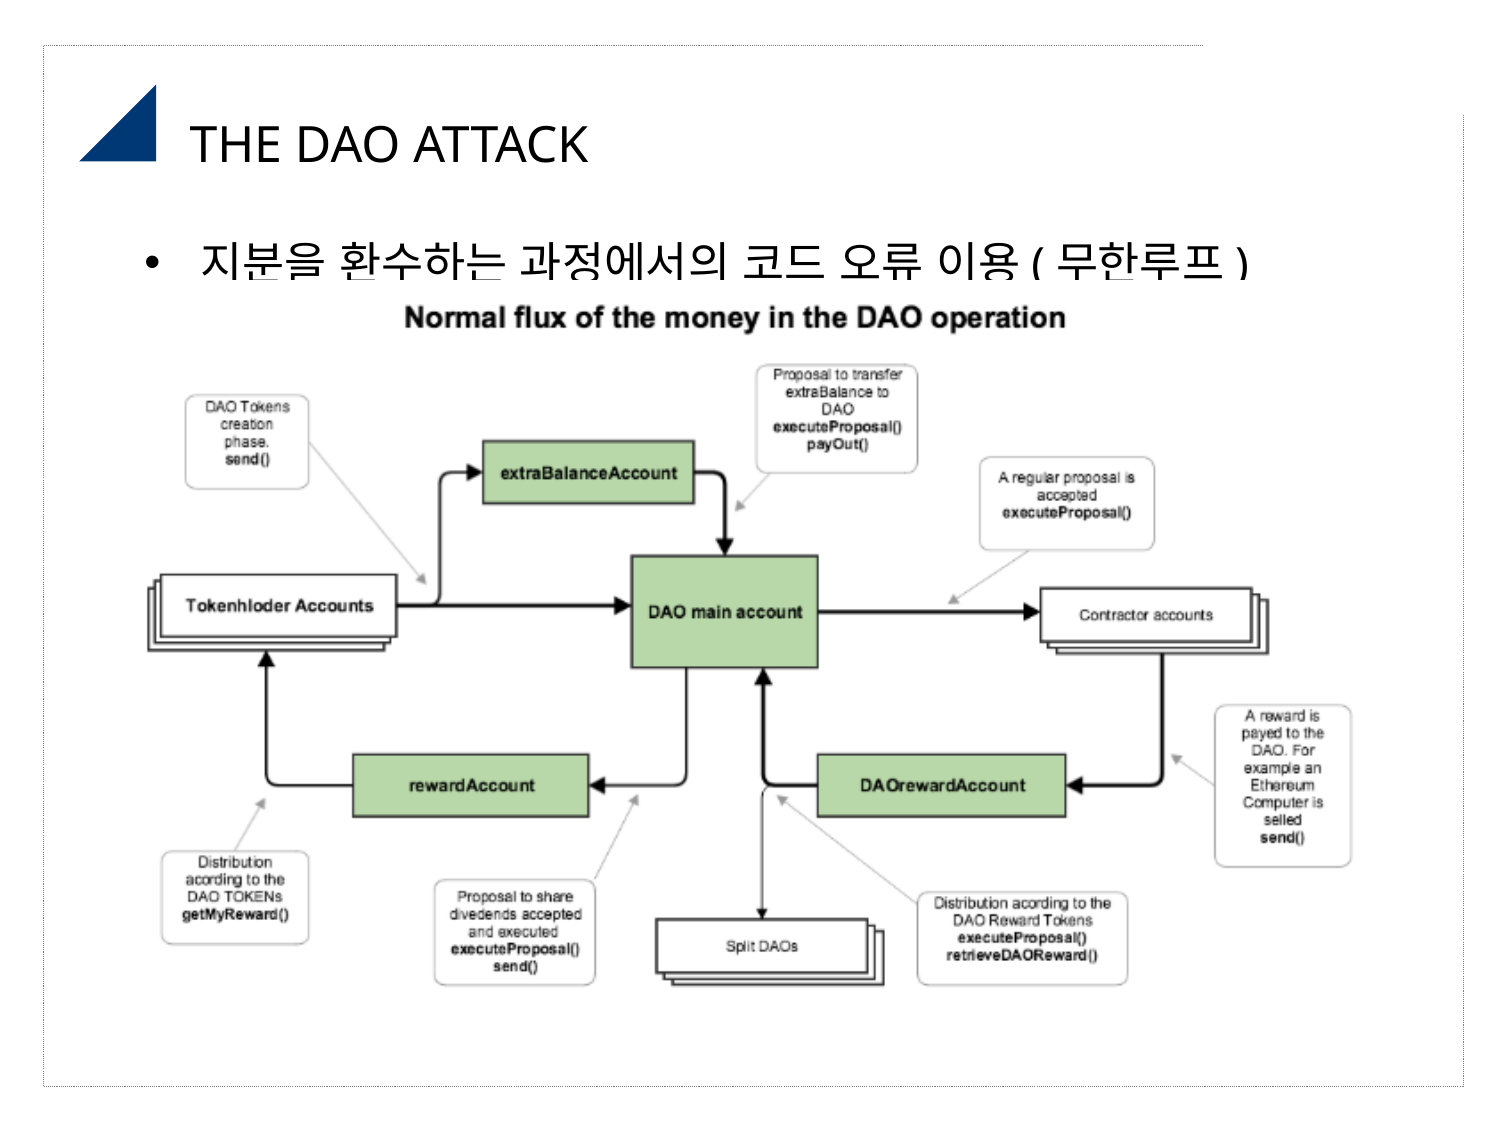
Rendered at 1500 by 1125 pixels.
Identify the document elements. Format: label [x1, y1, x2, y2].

picture [64, 281, 1405, 1018]
text_box [43, 45, 1464, 1087]
